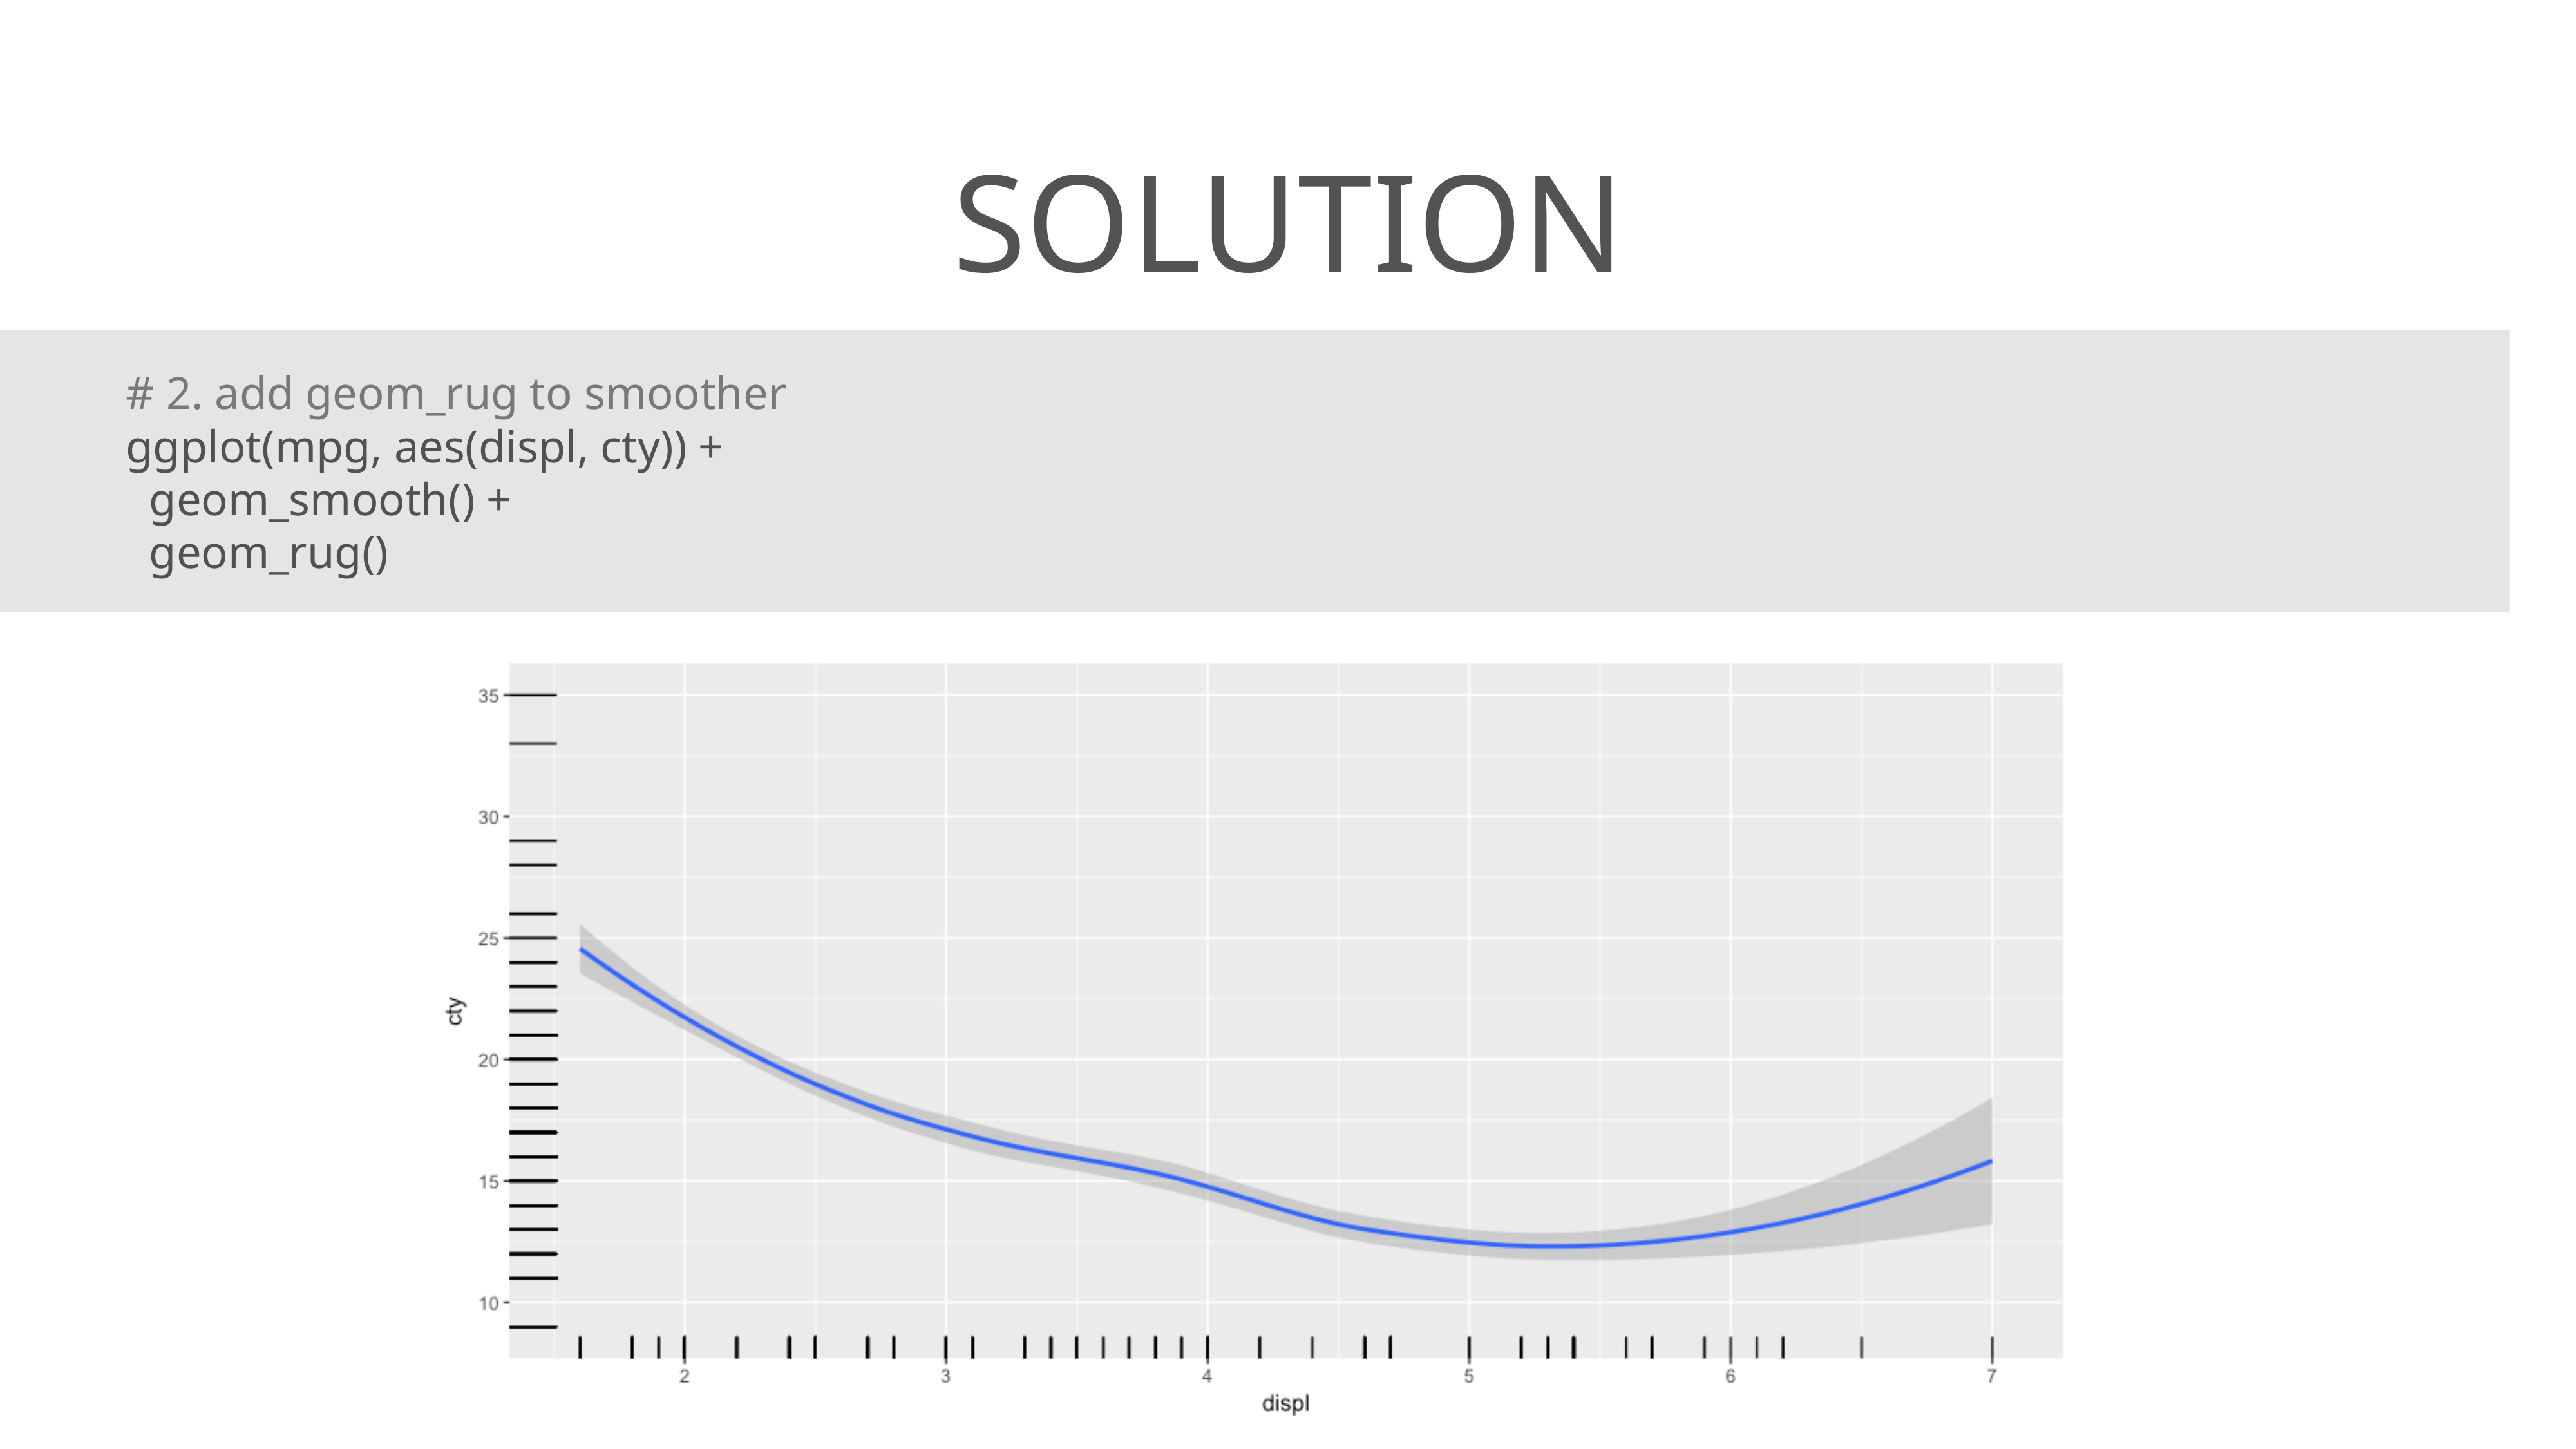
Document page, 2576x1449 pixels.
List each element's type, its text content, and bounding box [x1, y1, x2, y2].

title Solution [70, 37, 2507, 329]
picture [434, 652, 2076, 1427]
list # 2. add geom_rug to smoother ggplot(mpg, aes(displ, cty)) + geom_smooth() + geom_rug() [0, 329, 2510, 613]
